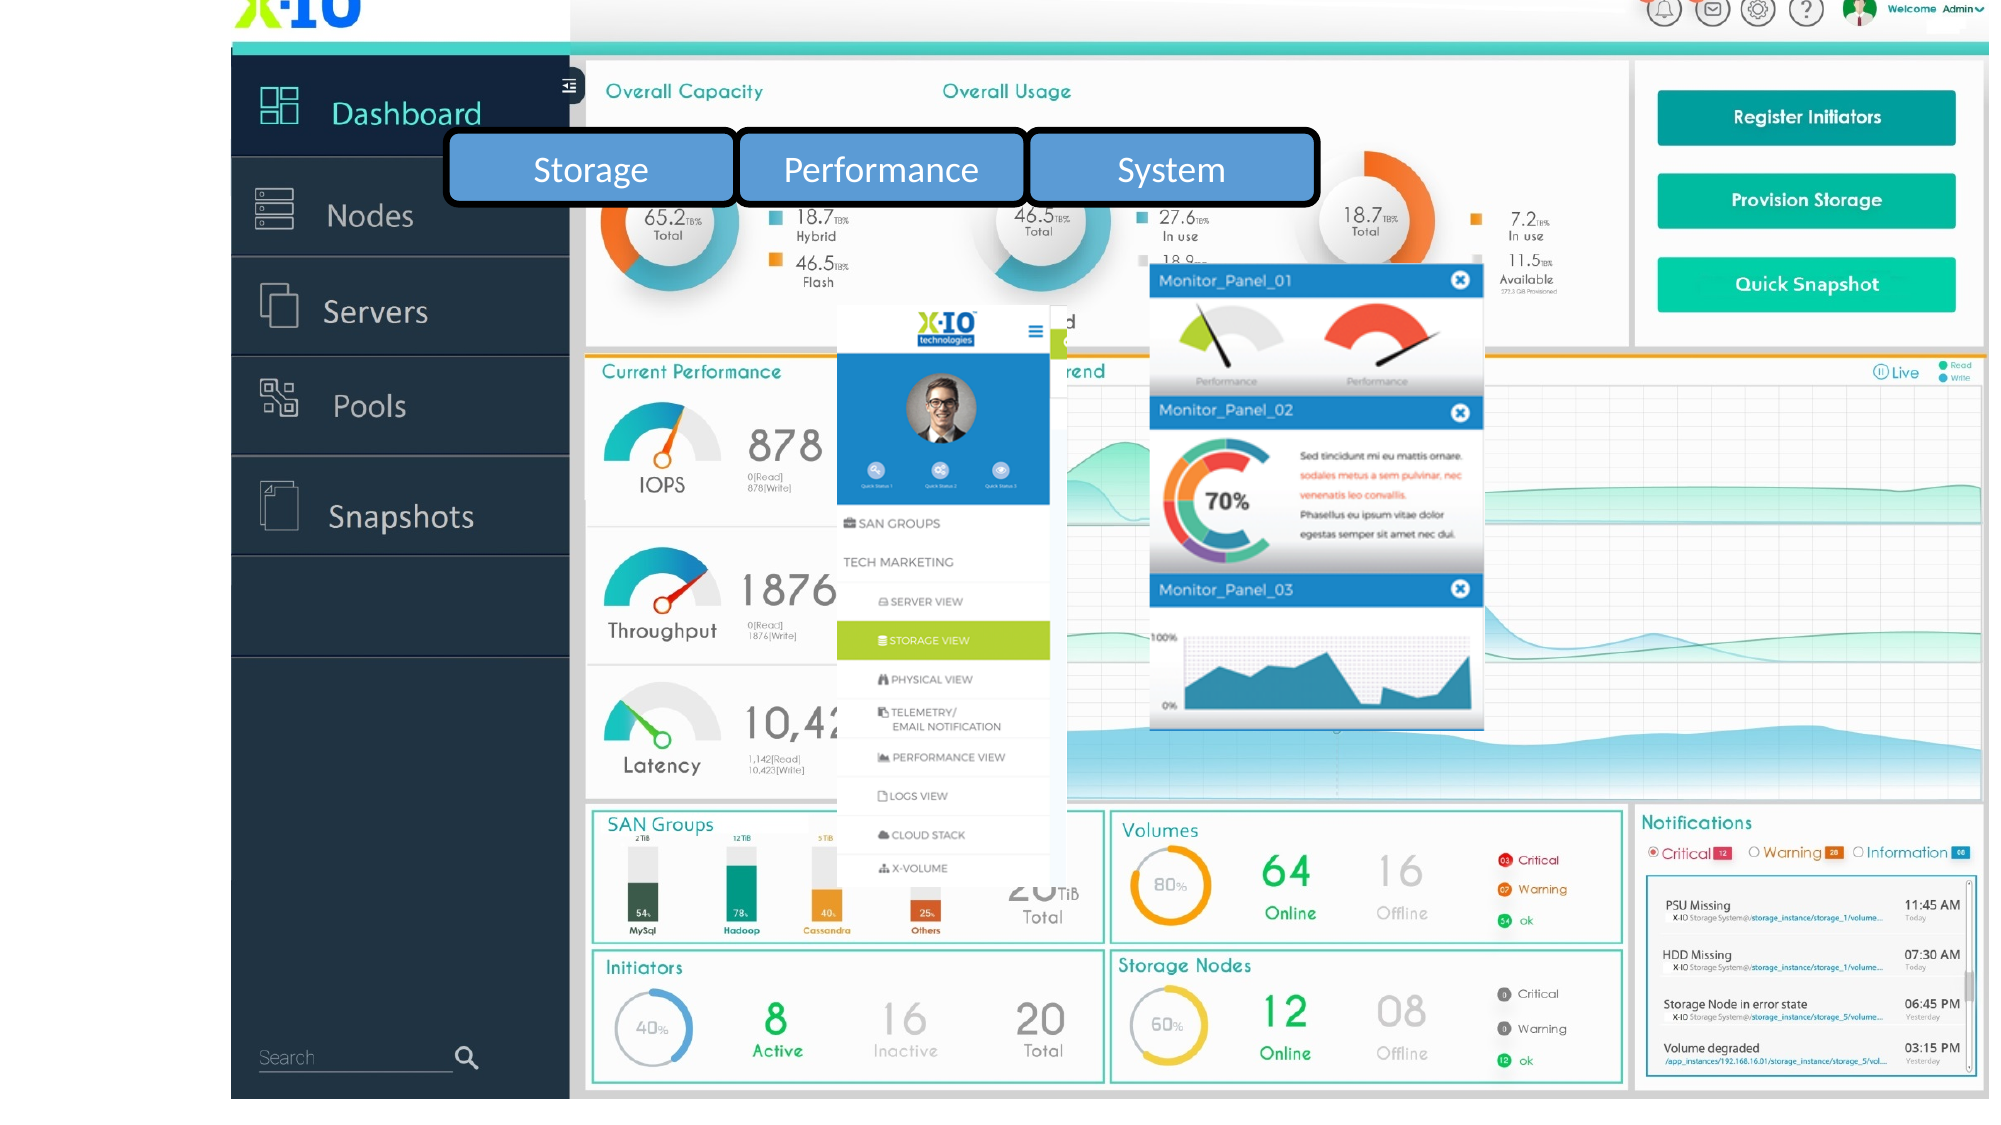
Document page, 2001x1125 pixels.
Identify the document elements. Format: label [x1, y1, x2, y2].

picture [231, 0, 1989, 1099]
